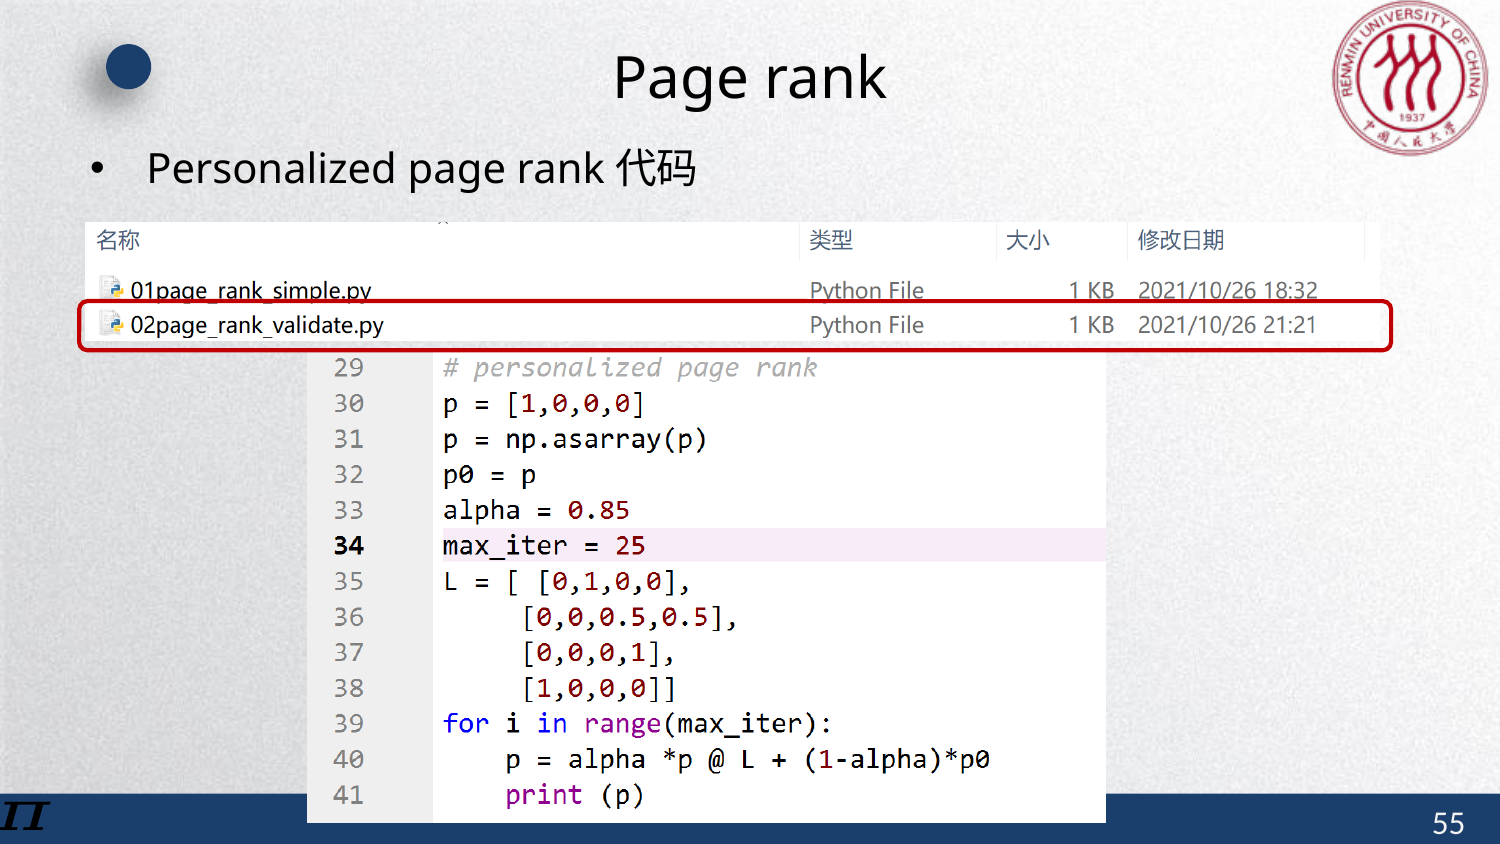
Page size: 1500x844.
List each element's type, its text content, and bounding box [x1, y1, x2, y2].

picture [0, 0, 1500, 823]
title Page rank [75, 33, 1425, 116]
text_box [1108, 299, 1394, 353]
text_box [77, 302, 303, 353]
list Personalized page rank代码 [75, 134, 1425, 781]
